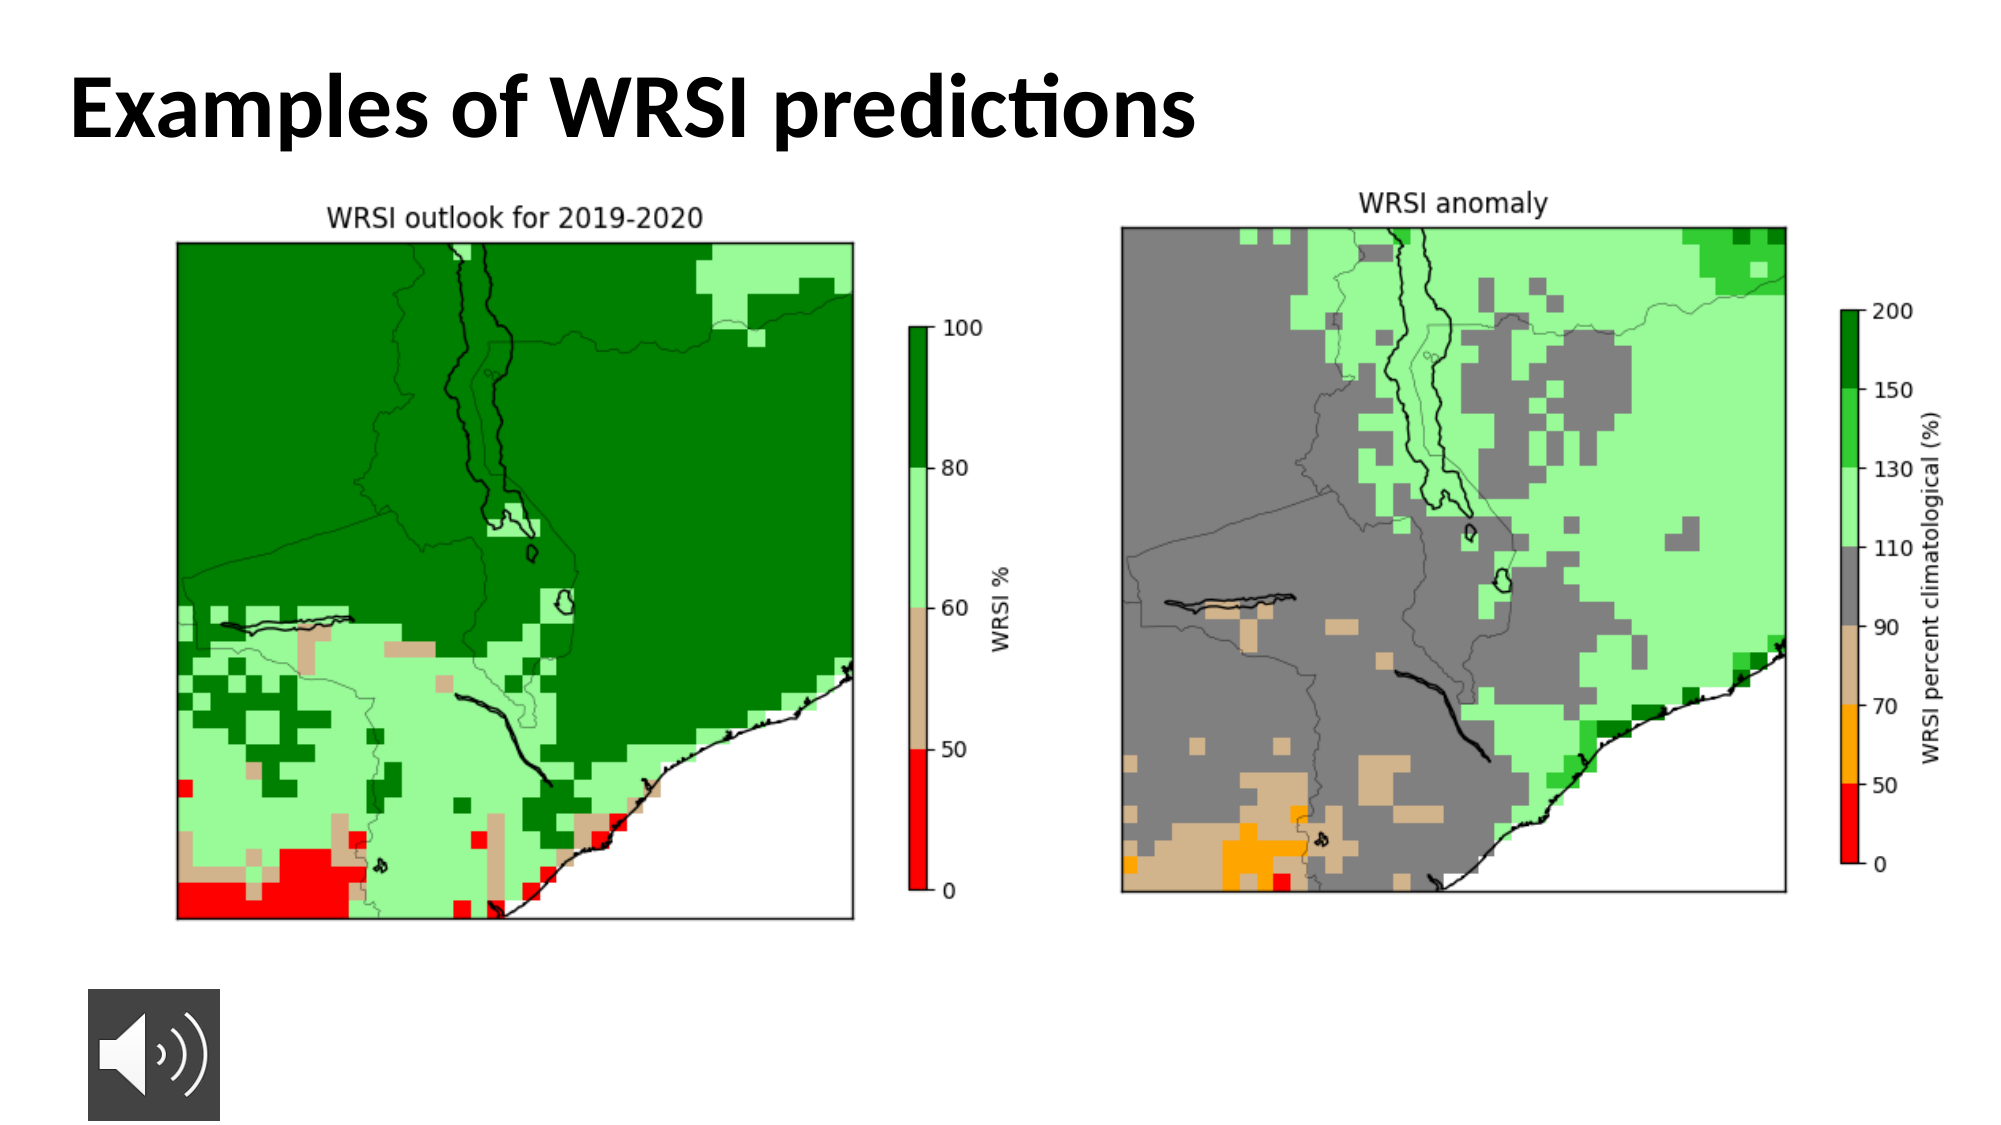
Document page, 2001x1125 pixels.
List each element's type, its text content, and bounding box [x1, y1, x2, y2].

picture [87, 180, 1989, 1122]
title Examples of WRSI predictions [54, 0, 1875, 217]
